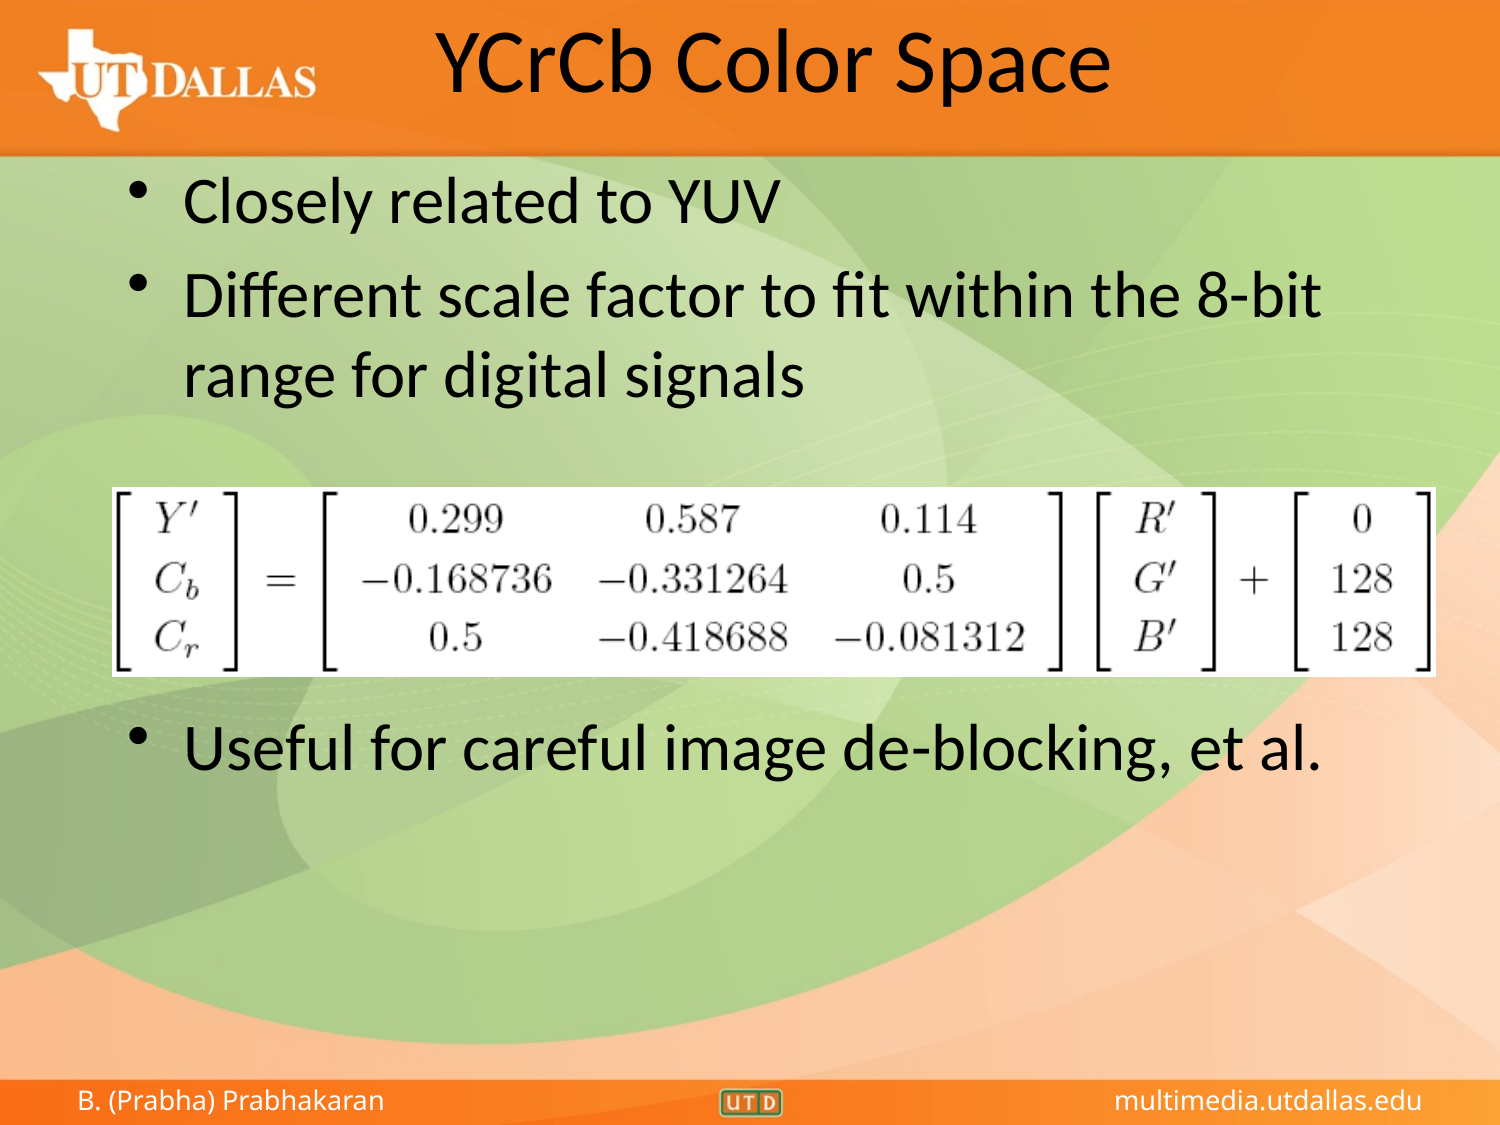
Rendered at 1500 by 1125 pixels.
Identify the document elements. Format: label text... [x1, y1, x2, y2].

list Closely related to YUV Different scale factor to fit within the 8-bit range for digital signals Useful for careful image de-blocking, et al. [112, 685, 1388, 1013]
list Closely related to YUV Different scale factor to fit within the 8-bit range for digital signals Useful for careful image de-blocking, et al. [112, 149, 1388, 485]
title YCrCb Color Space [137, 0, 1413, 151]
picture [0, 0, 1500, 1125]
